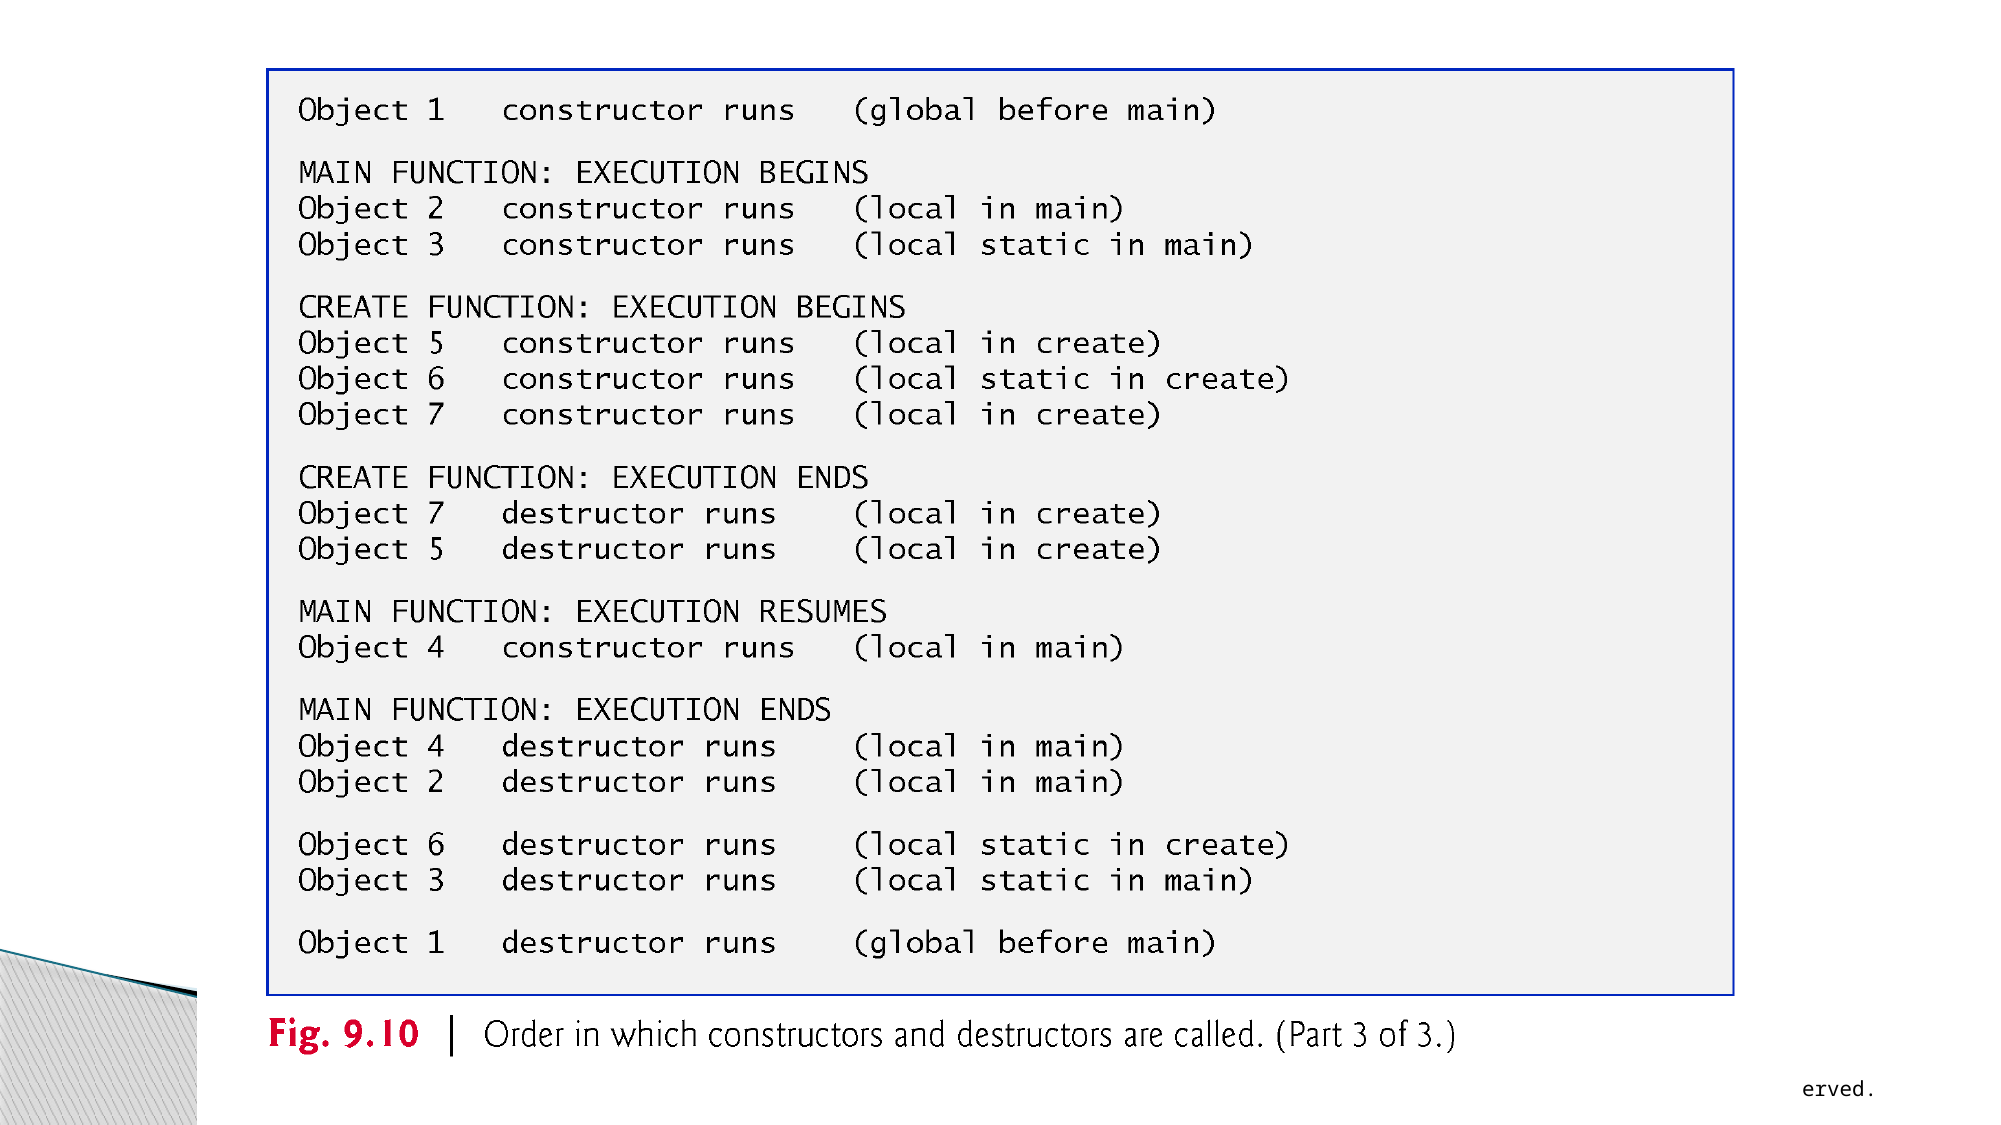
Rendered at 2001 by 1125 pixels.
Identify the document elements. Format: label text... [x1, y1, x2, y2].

footer ©1992-2017 by Pearson Education, Inc. All Rights Reserved. [1808, 1051, 1892, 1112]
picture [197, 0, 1803, 1125]
